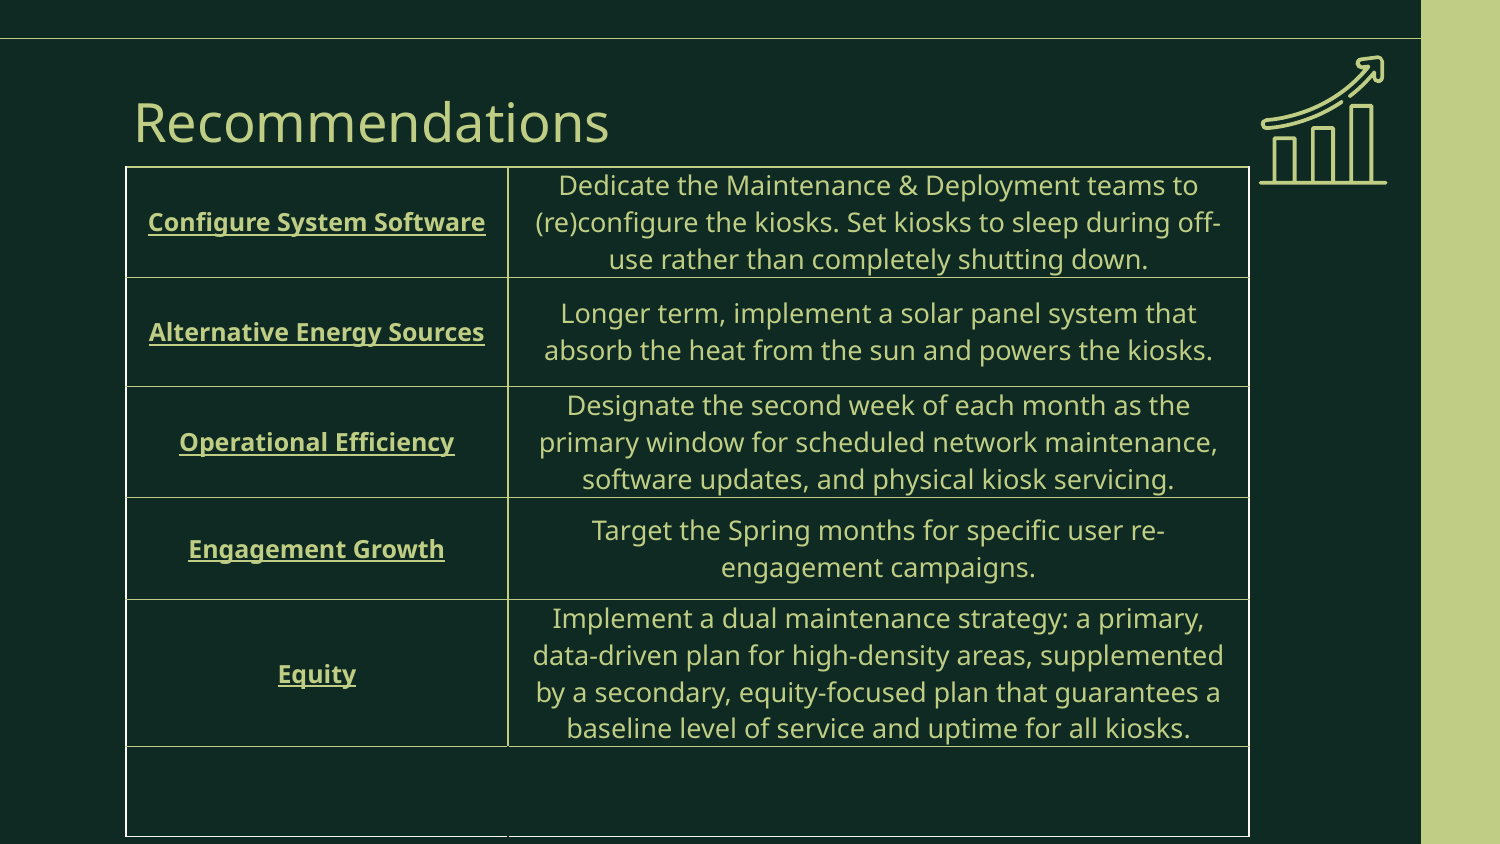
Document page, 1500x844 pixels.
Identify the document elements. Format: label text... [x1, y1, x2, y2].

table_cell Equity [127, 600, 507, 746]
table_cell [509, 747, 1248, 836]
table_cell [127, 747, 507, 836]
table_cell Designate the second week of each month as the primary window for scheduled network maintenance, software updates, and physical kiosk servicing. [509, 387, 1248, 497]
table_cell Longer term, implement a solar panel system that absorb the heat from the sun and powers the kiosks. [509, 278, 1248, 386]
table_cell Target the Spring months for specific user re-engagement campaigns. [509, 498, 1248, 599]
table_cell Alternative Energy Sources [127, 278, 507, 386]
table_header Configure System Software [127, 168, 507, 277]
table_cell Engagement Growth [127, 498, 507, 599]
table_header Dedicate the Maintenance & Deployment teams to (re)configure the kiosks. Set kiosks to sleep during off-use rather than completely shutting down. [509, 168, 1248, 277]
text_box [1258, 55, 1388, 185]
table_cell Operational Efficiency [127, 387, 507, 497]
title Recommendations [118, 72, 662, 167]
table_cell Implement a dual maintenance strategy: a primary, data-driven plan for high-density areas, supplemented by a secondary, equity-focused plan that guarantees a baseline level of service and uptime for all kiosks. [509, 600, 1248, 746]
